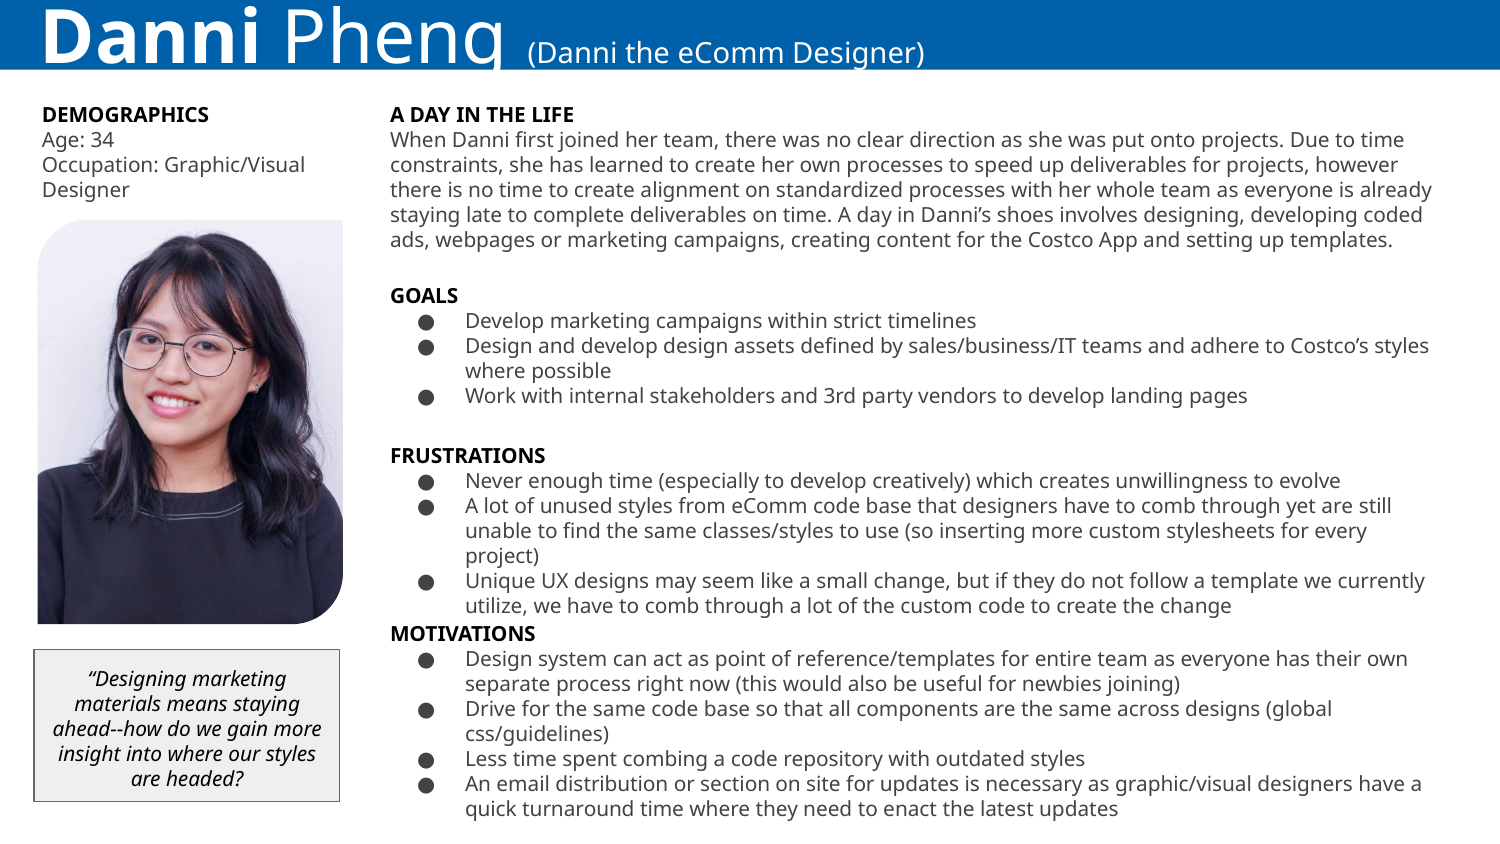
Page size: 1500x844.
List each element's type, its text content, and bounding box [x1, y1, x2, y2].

text_box [34, 649, 340, 802]
text_box GOALS Develop marketing campaigns within strict timelines Design and develop design assets defined by sales/business/IT teams and adhere to Costco’s styles where possible Work with internal stakeholders and 3rd party vendors to develop landing pages [375, 268, 1460, 427]
text_box FRUSTRATIONS Never enough time (especially to develop creatively) which creates unwillingness to evolve A lot of unused styles from eComm code base that designers have to comb through yet are still unable to find the same classes/styles to use (so inserting more custom stylesheets for every project) Unique UX designs may seem like a small change, but if they do not follow a template we currently utilize, we have to comb through a lot of the custom code to create the change [375, 427, 1460, 605]
title Danni Pheng (Danni the eComm Designer) [24, 6, 1375, 60]
text_box MOTIVATIONS Design system can act as point of reference/templates for entire team as everyone has their own separate process right now (this would also be useful for newbies joining) Drive for the same code base so that all components are the same across designs (global css/guidelines) Less time spent combing a code repository with outdated styles An email distribution or section on site for updates is necessary as graphic/visual designers have a quick turnaround time where they need to enact the latest updates [375, 605, 1460, 811]
text_box A DAY IN THE LIFE When Danni first joined her team, there was no clear direction as she was put onto projects. Due to time constraints, she has learned to create her own processes to speed up deliverables for projects, however there is no time to create alignment on standardized processes with her whole team as everyone is already staying late to complete deliverables on time. A day in Danni’s shoes involves designing, developing coded ads, webpages or marketing campaigns, creating content for the Costco App and setting up templates. [375, 86, 1460, 268]
picture [37, 219, 344, 625]
text_box DEMOGRAPHICS Age: 34 Occupation: Graphic/Visual Designer [26, 86, 354, 215]
text_box “Designing marketing materials means staying ahead--how do we gain more insight into where our styles are headed? [37, 650, 337, 760]
